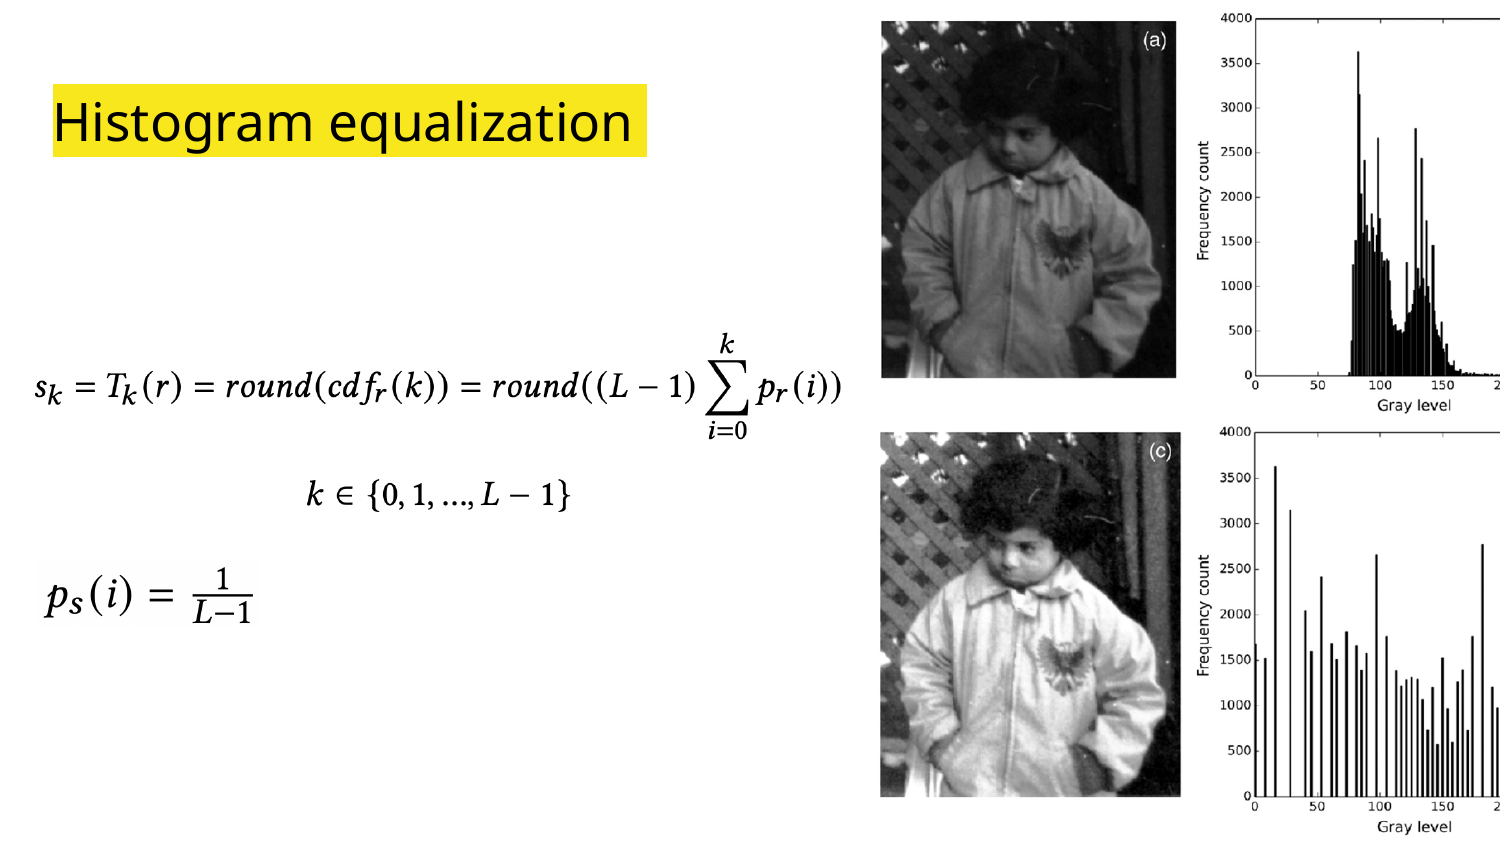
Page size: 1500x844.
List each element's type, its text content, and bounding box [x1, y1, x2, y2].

picture [0, 313, 872, 628]
picture [876, 11, 1500, 836]
title Histogram equalization [37, 72, 871, 167]
